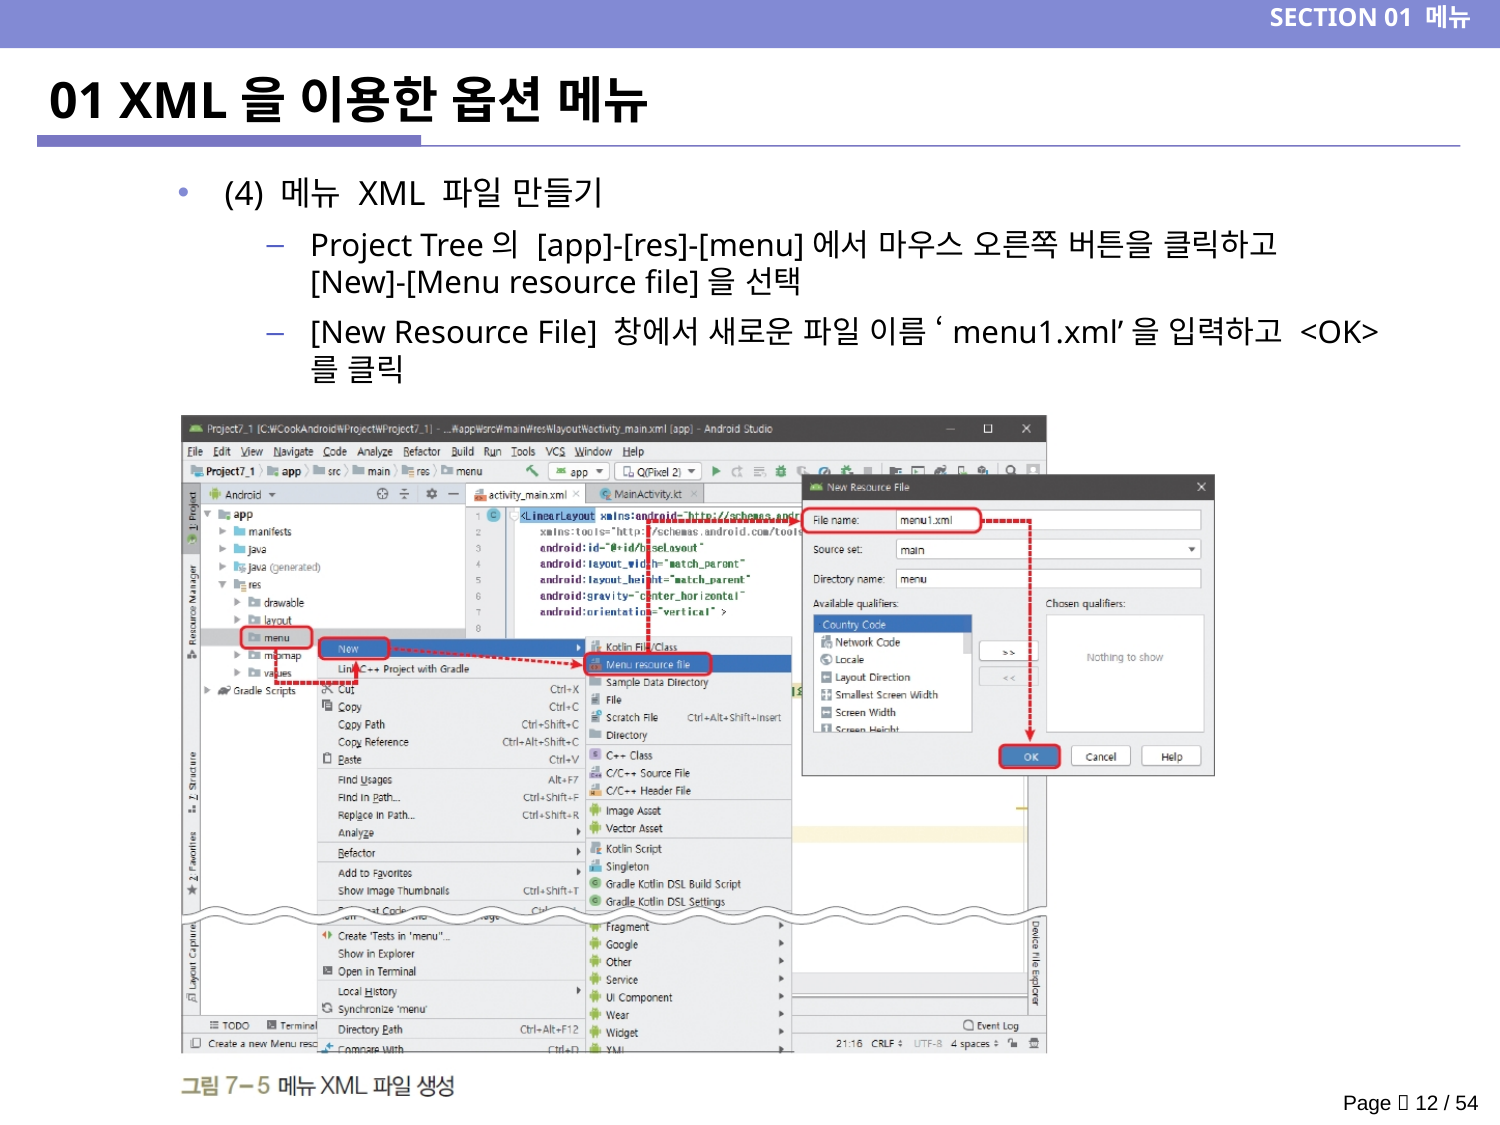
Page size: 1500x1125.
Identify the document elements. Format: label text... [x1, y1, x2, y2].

title 01 XML을 이용한 옵션 메뉴 [48, 67, 1448, 132]
picture [178, 412, 1217, 1098]
text_box SECTION 01 메뉴 [1255, 0, 1500, 39]
list (4) 메뉴 XML 파일 만들기 Project Tree의 [app]-[res]-[menu]에서 마우스 오른쪽 버튼을 클릭하고 [New]-[Menu resource file]을 선택 [New Resource File] 창에서 새로운 파일 이름 ‘menu1.xml’을 입력하고 <OK>를 클릭 [104, 171, 1382, 880]
